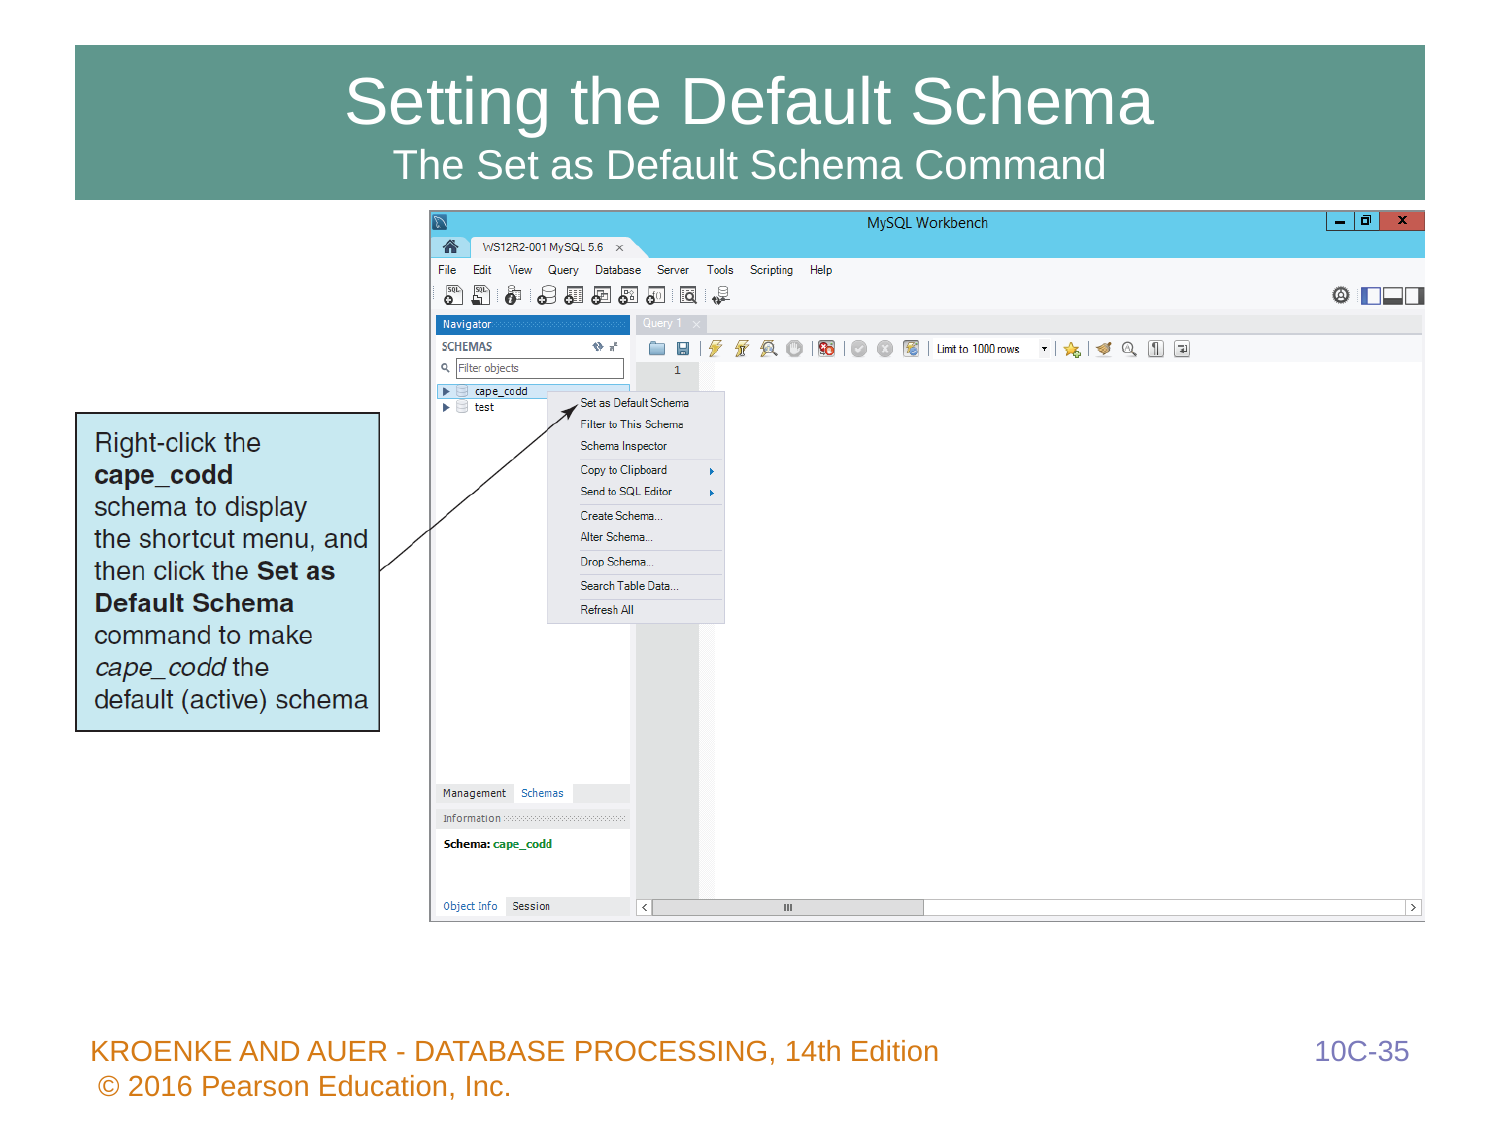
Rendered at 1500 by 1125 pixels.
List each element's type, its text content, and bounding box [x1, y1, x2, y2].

picture [74, 210, 1426, 922]
title Setting the Default Schema The Set as Default Schema Command [74, 44, 1426, 201]
slide_number 10C-35 [1074, 1024, 1426, 1103]
footer KROENKE AND AUER - DATABASE PROCESSING, 14th Edition © 2016 Pearson Education, Inc. [74, 1024, 963, 1104]
